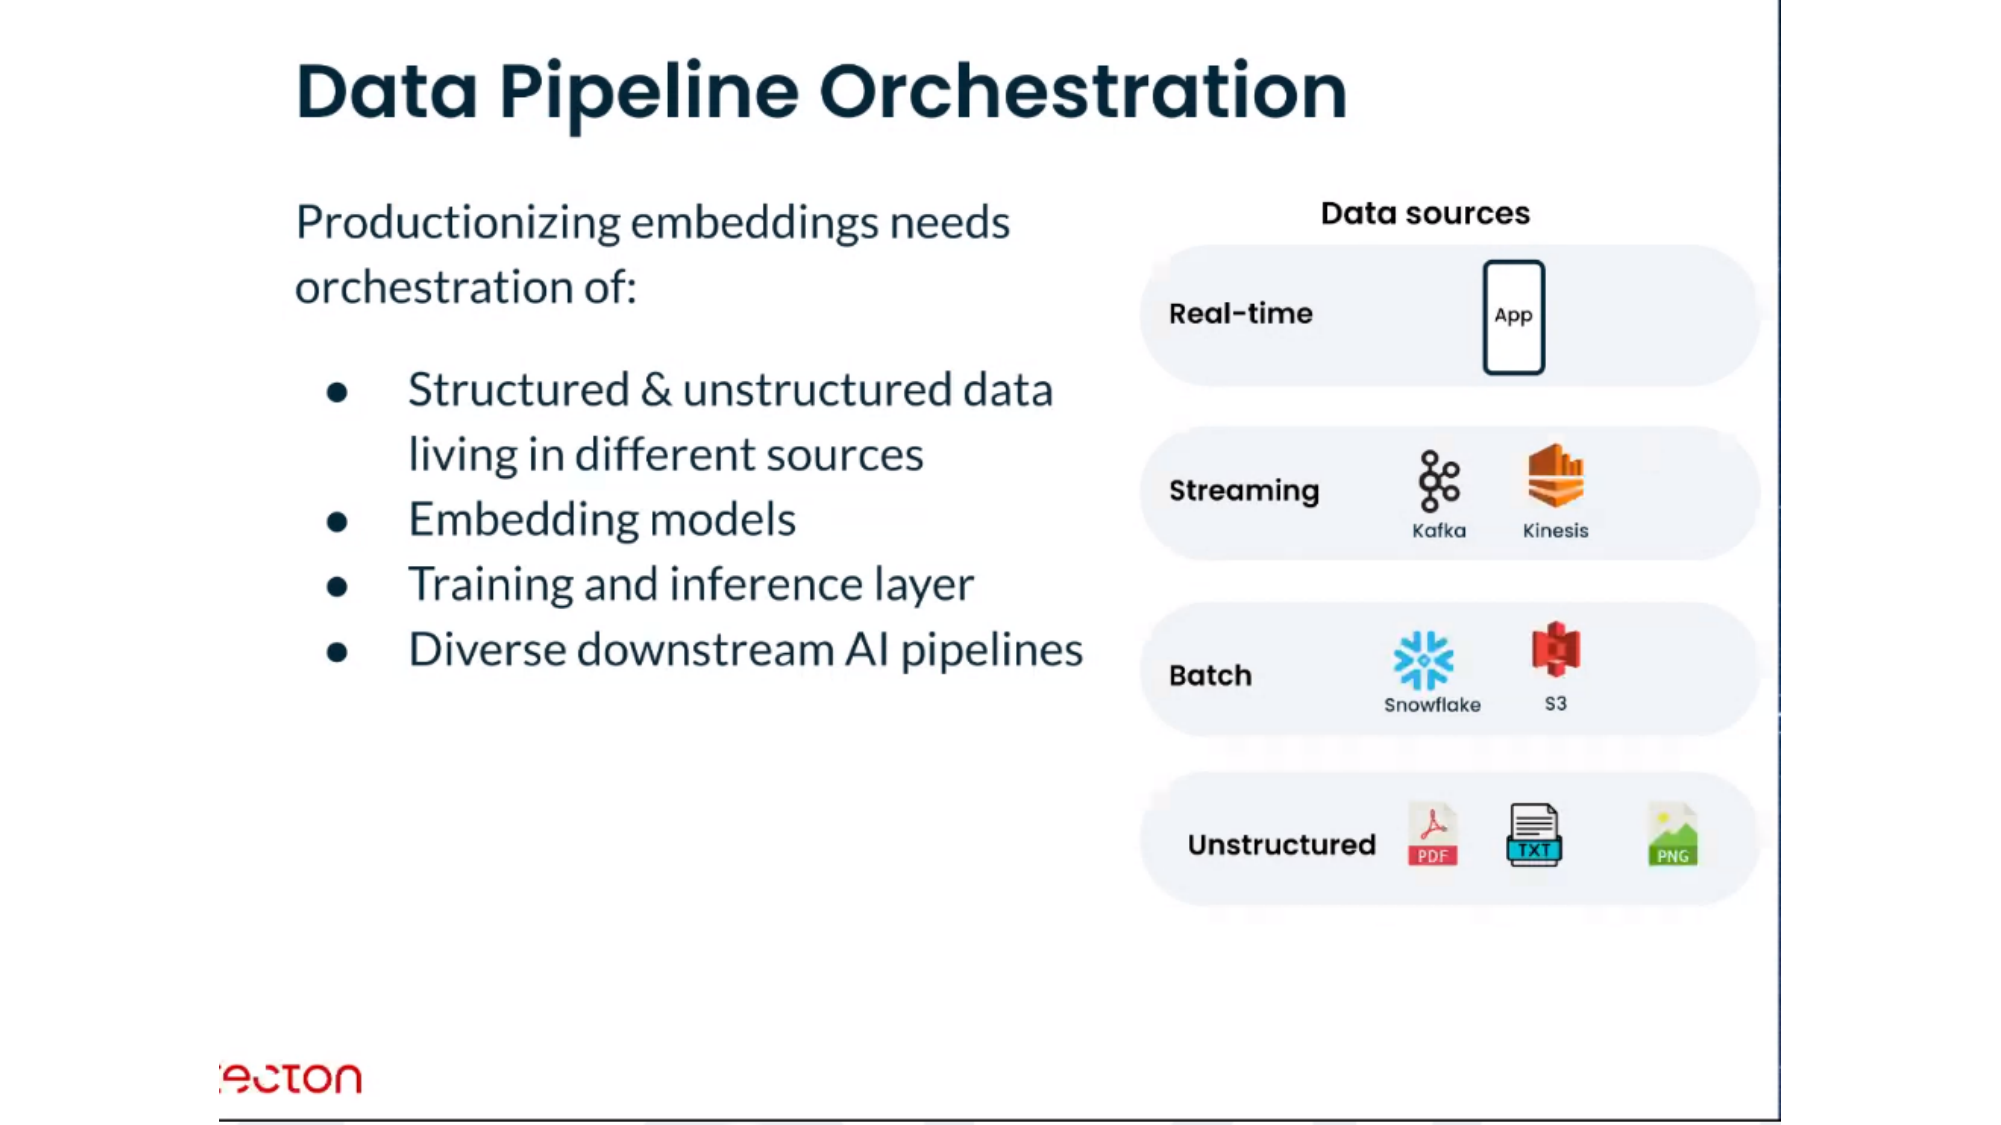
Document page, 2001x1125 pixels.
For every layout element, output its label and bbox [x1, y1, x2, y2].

picture [218, 0, 1782, 1125]
